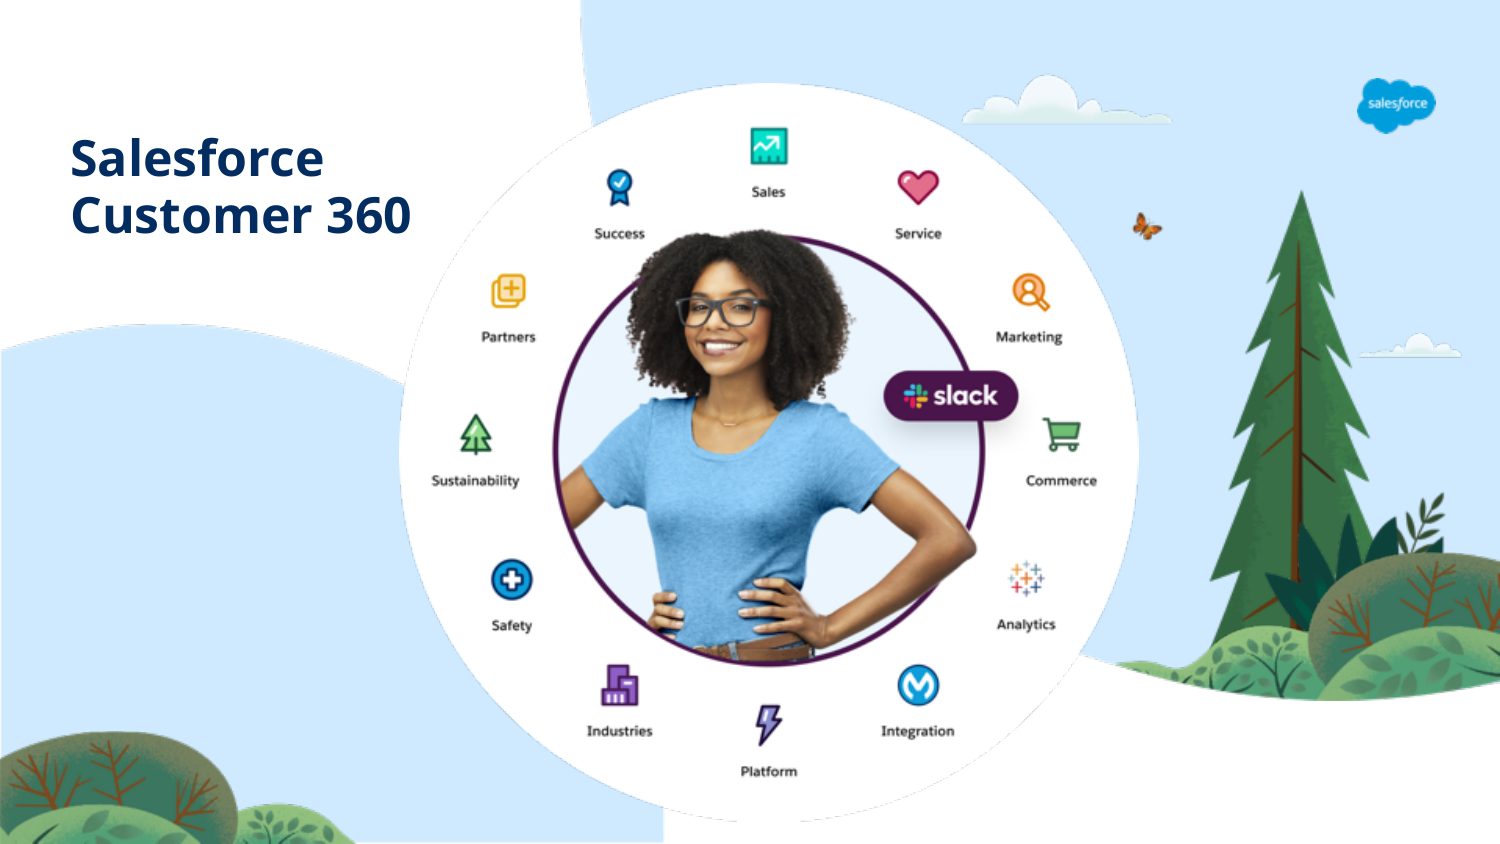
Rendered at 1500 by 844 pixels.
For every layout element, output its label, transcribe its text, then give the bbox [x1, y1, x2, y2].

title Salesforce Customer 360 [70, 123, 393, 245]
picture [0, 0, 1500, 844]
